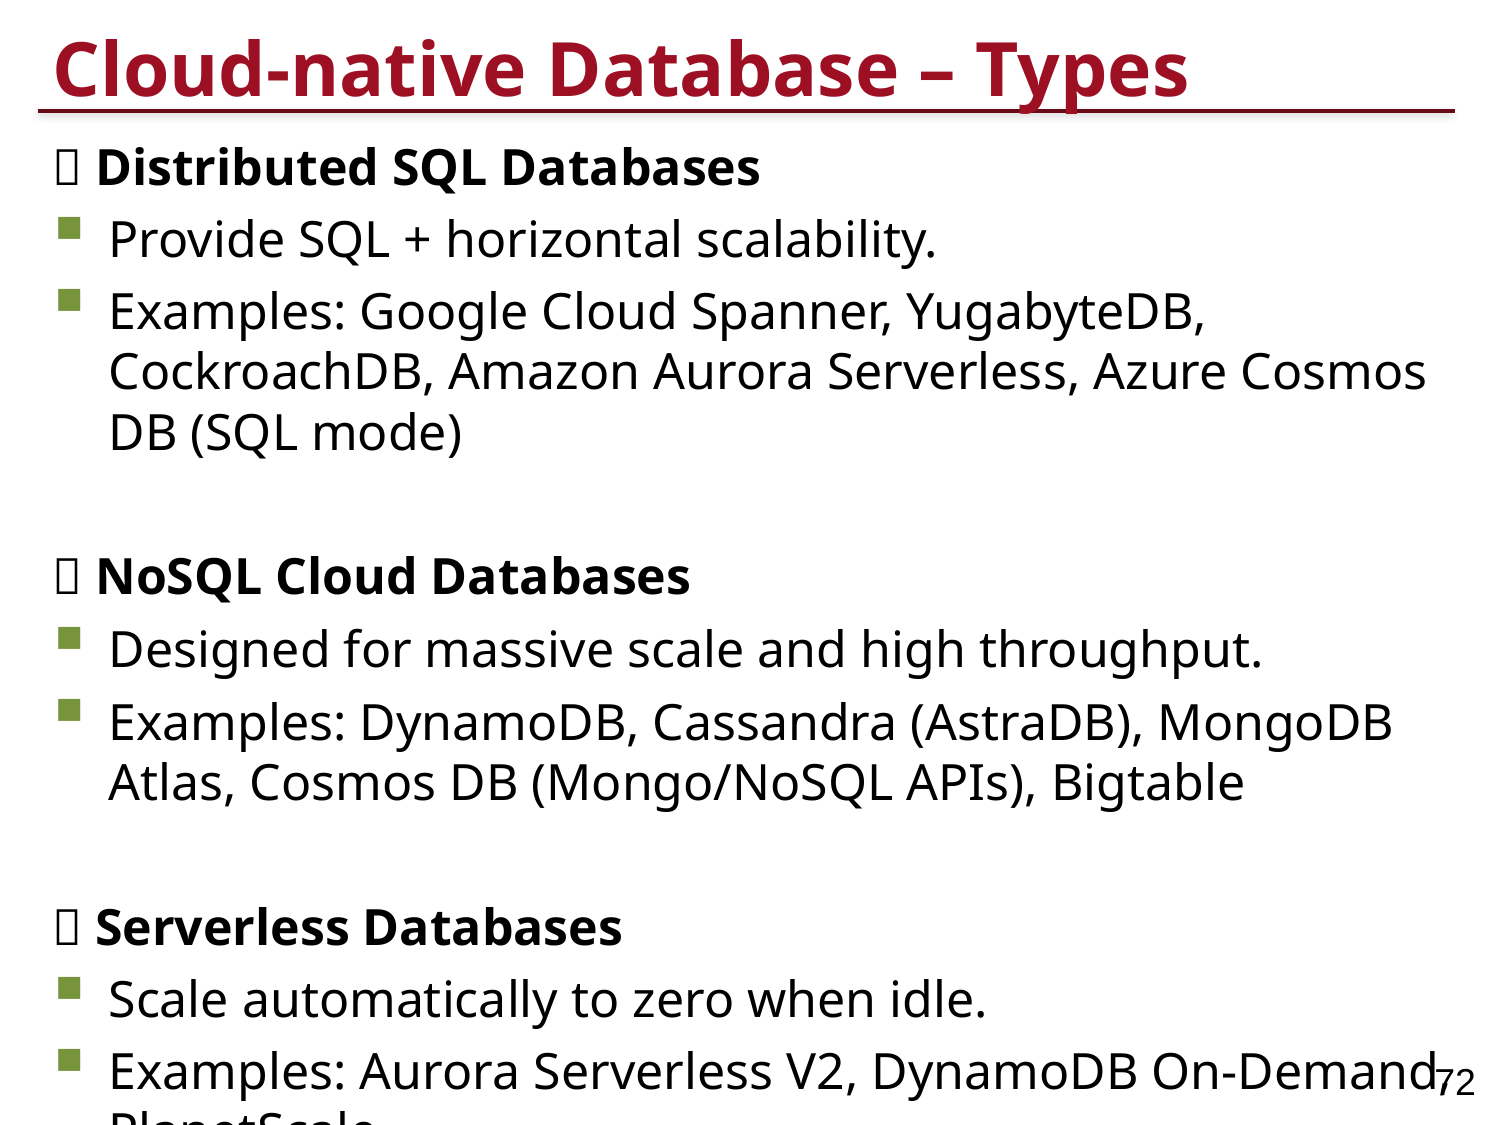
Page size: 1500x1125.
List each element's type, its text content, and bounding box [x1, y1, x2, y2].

list 🔸 Distributed SQL Databases Provide SQL + horizontal scalability. Examples: Google Cloud Spanner, YugabyteDB, CockroachDB, Amazon Aurora Serverless, Azure Cosmos DB (SQL mode) 🔸 NoSQL Cloud Databases Designed for massive scale and high throughput. Examples: DynamoDB, Cassandra (AstraDB), MongoDB Atlas, Cosmos DB (Mongo/NoSQL APIs), Bigtable 🔸 Serverless Databases Scale automatically to zero when idle. Examples: Aurora Serverless V2, DynamoDB On-Demand, PlanetScale [37, 127, 1500, 728]
slide_number 72 [1419, 1050, 1500, 1125]
title Cloud-native Database – Types [37, 13, 1455, 120]
